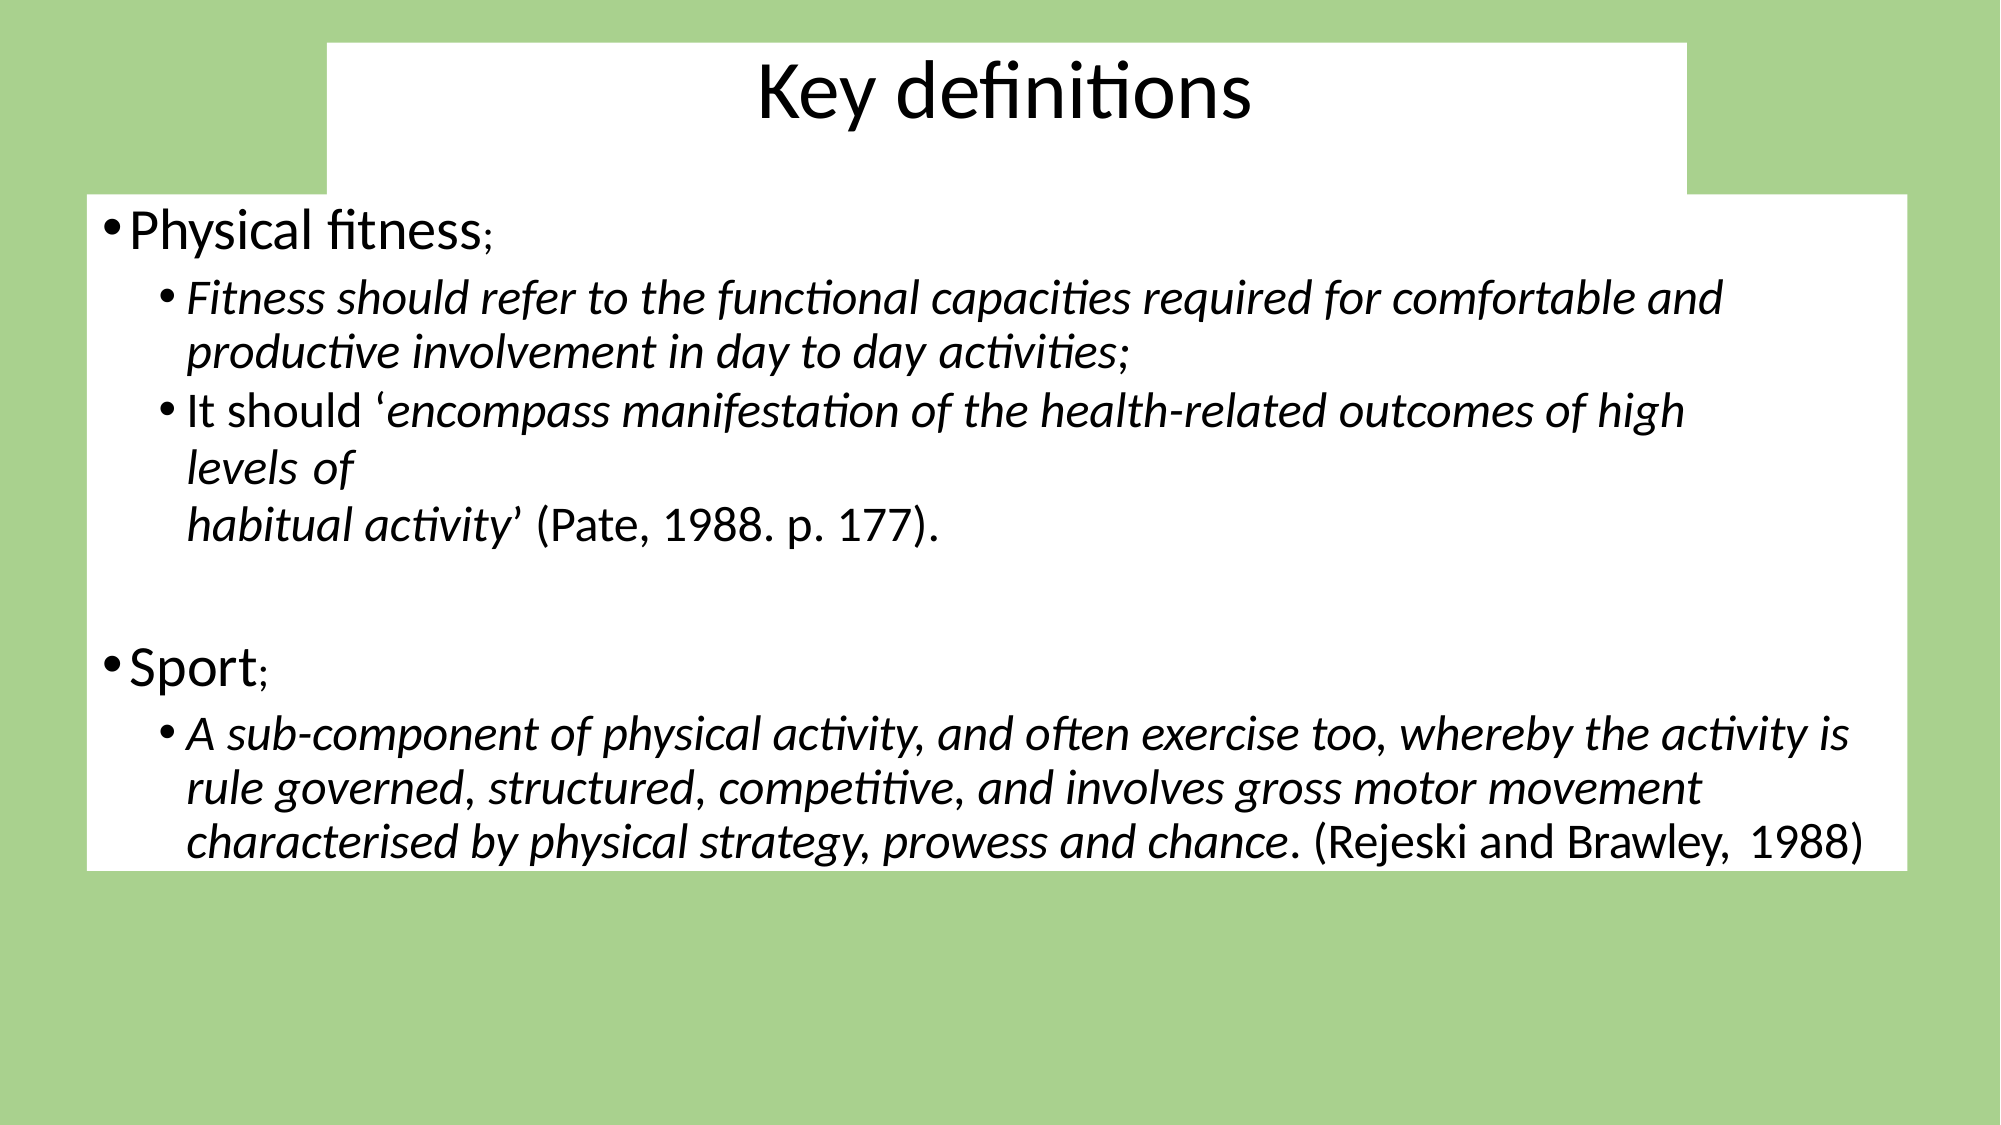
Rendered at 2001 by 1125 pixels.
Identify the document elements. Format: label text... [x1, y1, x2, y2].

text_box [86, 194, 1908, 871]
title Key definitions [326, 42, 1687, 189]
text_box [0, 0, 2000, 1125]
text_box Physical fitness; Fitness should refer to the functional capacities required for comfortable and productive involvement in day to day activities; It should ‘encompass manifestation of the health-related outcomes of high levels of habitual activity’ (Pate, 1988. p. 177). Sport; A sub-component of physical activity, and often exercise too, whereby the activity is rule governed, structured, competitive, and involves gross motor movement characterised by physical strategy, prowess and chance. (Rejeski and Brawley, 1988) [99, 189, 1882, 869]
